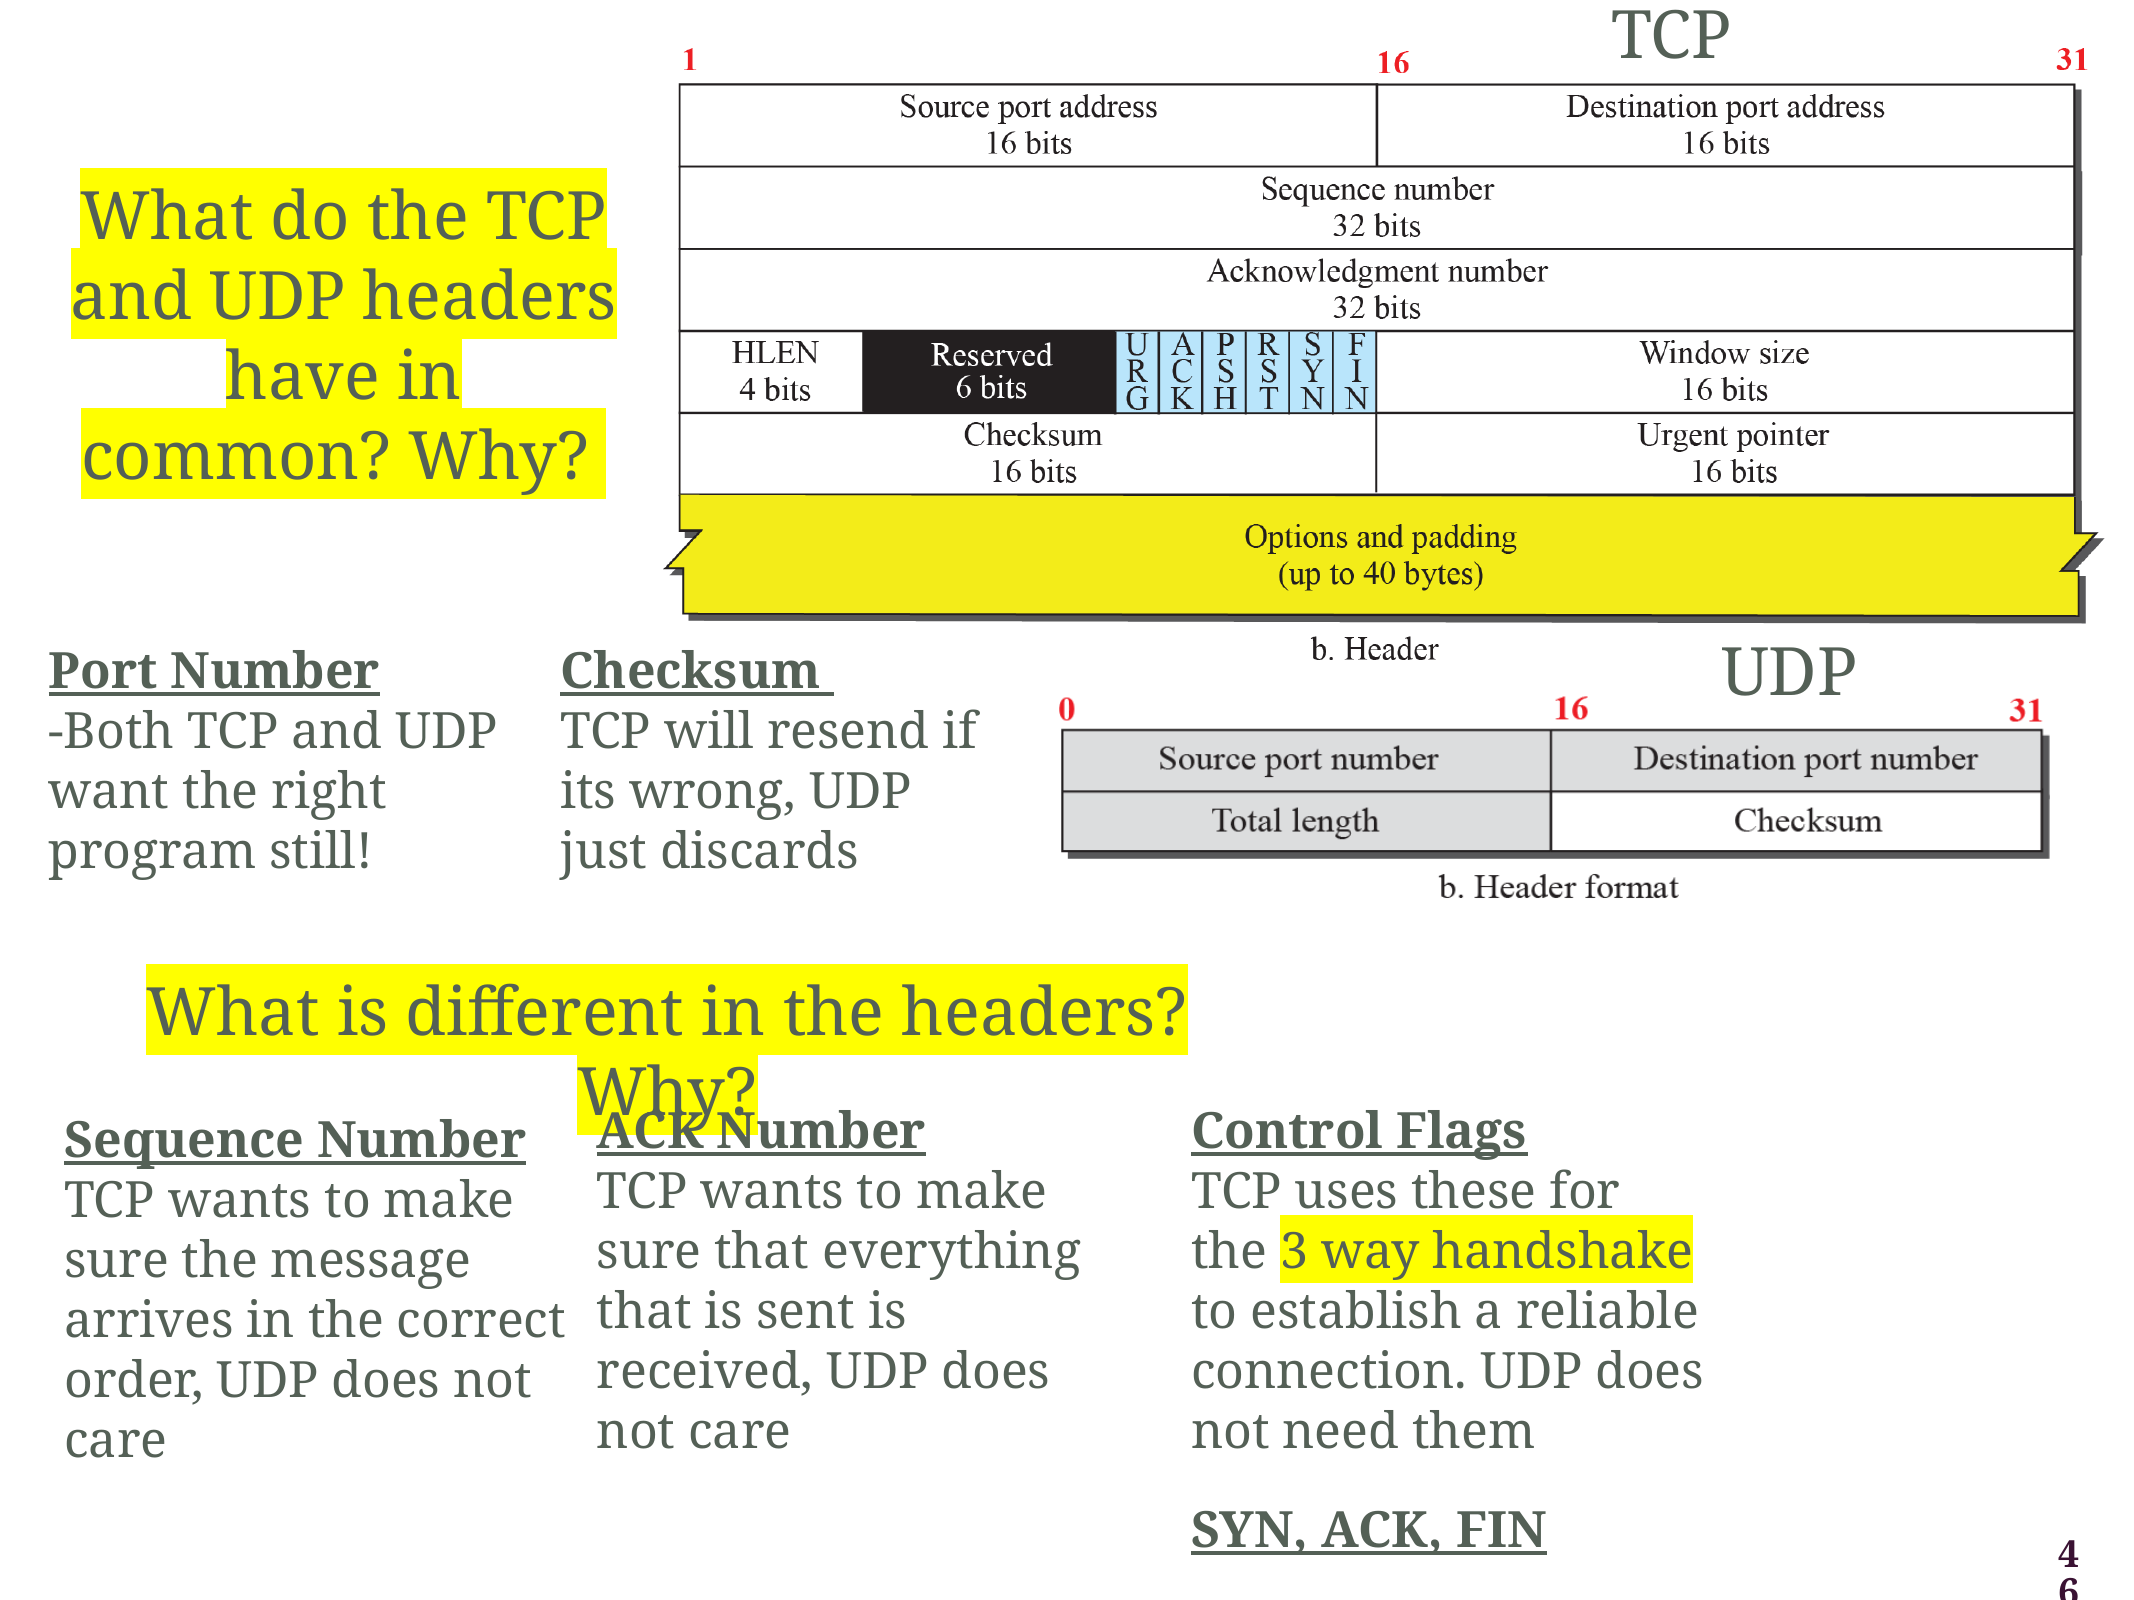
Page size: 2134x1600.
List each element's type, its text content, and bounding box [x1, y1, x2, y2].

text_box SYN, ACK, FIN [1182, 1489, 1714, 1566]
text_box TCP [1384, 0, 1960, 43]
text_box What is different in the headers? Why? [56, 960, 1279, 1137]
text_box Control Flags TCP uses these for the 3 way handshake to establish a reliable connection. UDP does not need them [1182, 1090, 1714, 1467]
text_box What do the TCP and UDP headers have in common? Why? [56, 164, 632, 501]
slide_number 46 [2049, 1521, 2105, 1585]
text_box ACK Number TCP wants to make sure that everything that is sent is received, UDP does not care [588, 1090, 1120, 1467]
text_box Sequence Number TCP wants to make sure the message arrives in the correct order, UDP does not care [56, 1099, 587, 1476]
picture [1057, 690, 2050, 910]
text_box UDP [1501, 669, 2077, 717]
text_box Port Number -Both TCP and UDP want the right program still! [40, 630, 551, 888]
text_box Checksum TCP will resend if its wrong, UDP just discards [551, 630, 1003, 888]
picture [663, 43, 2105, 669]
